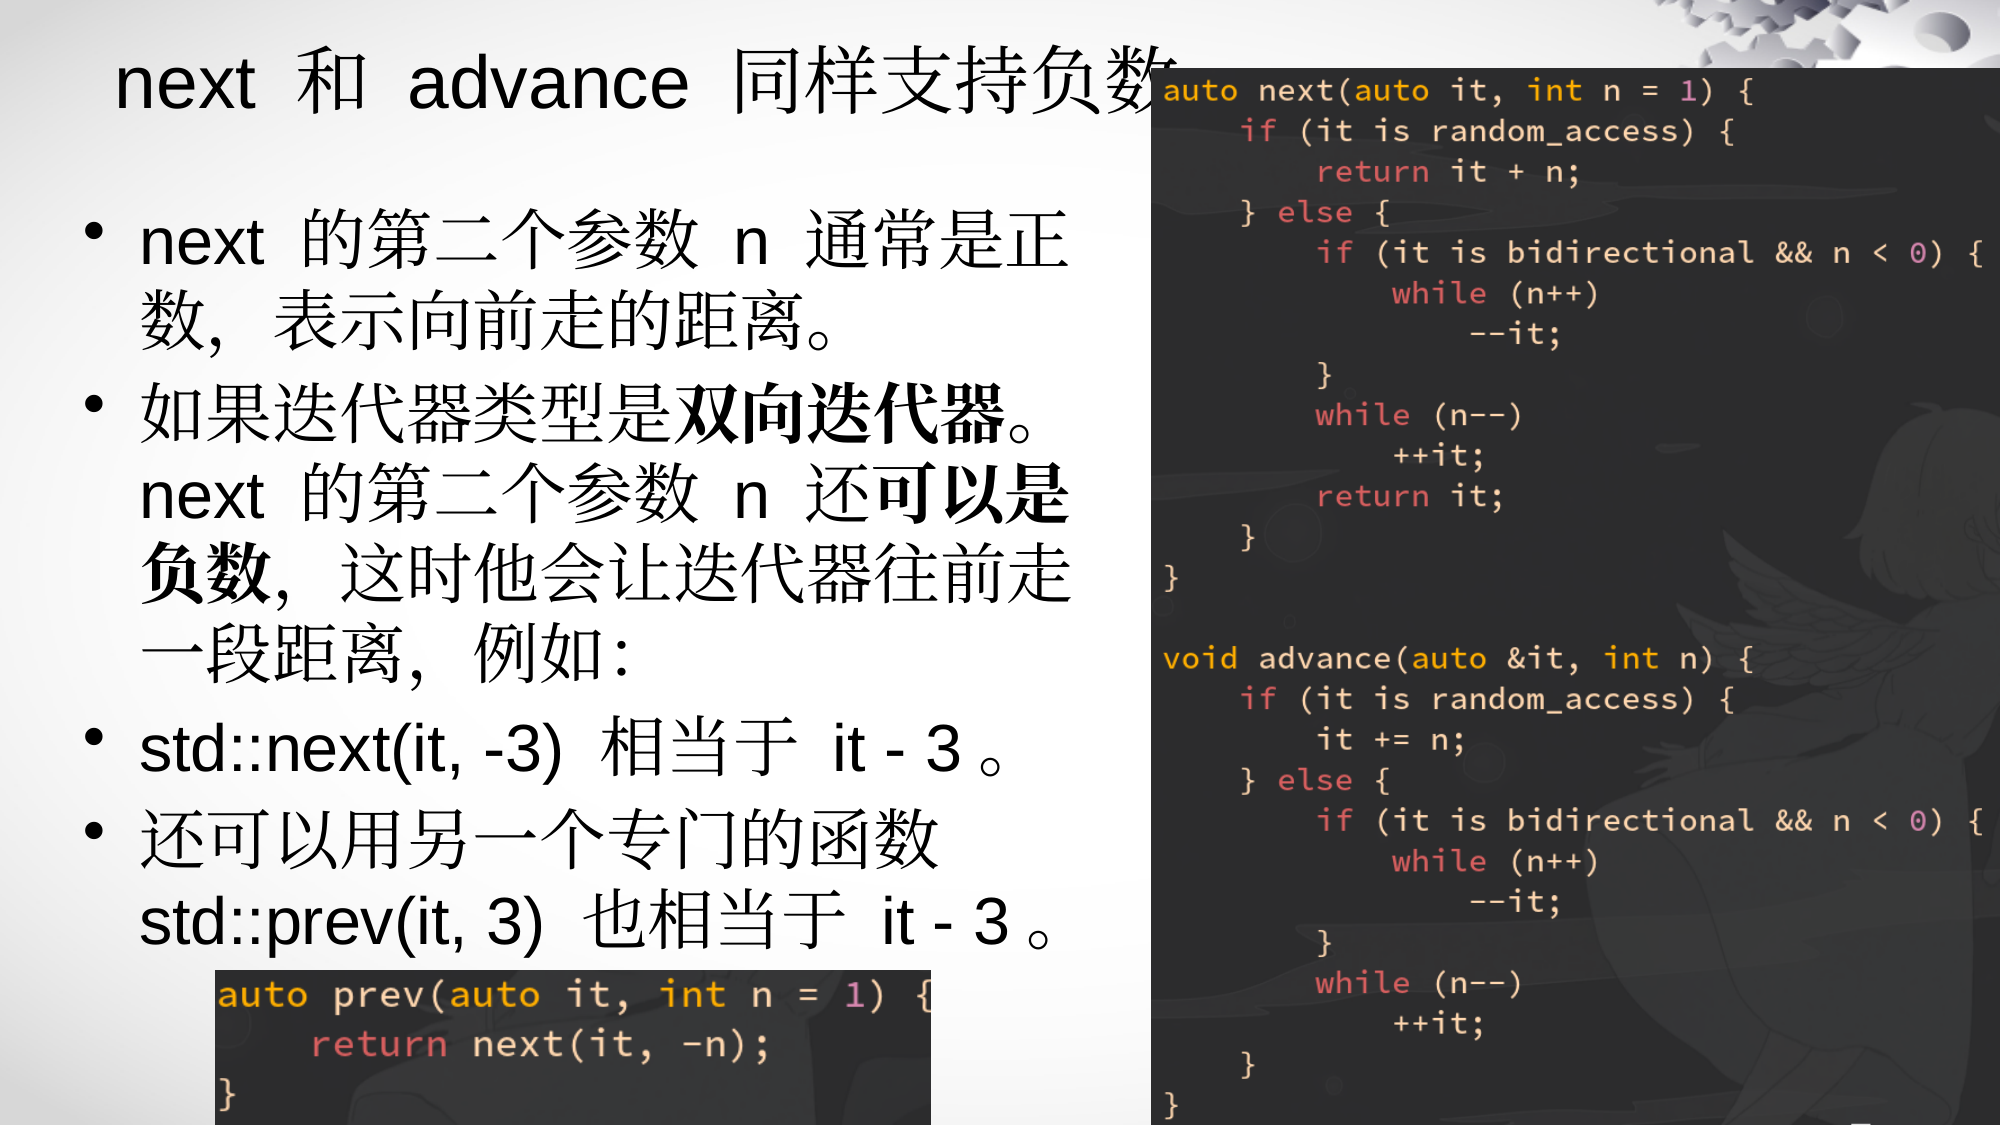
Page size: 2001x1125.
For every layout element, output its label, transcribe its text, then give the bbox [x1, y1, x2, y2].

title next 和 advance 同样支持负数 [99, 30, 1901, 127]
list next 的第二个参数 n 通常是正数，表示向前走的距离。 如果迭代器类型是双向迭代器。next 的第二个参数 n 还可以是负数，这时他会让迭代器往前走一段距离，例如： std::next(it, -3) 相当于 it - 3。 还可以用另一个专门的函数 std::prev(it, 3) 也相当于 it - 3。 [67, 190, 1122, 1004]
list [1150, 68, 2000, 1125]
picture [0, 0, 2000, 1125]
